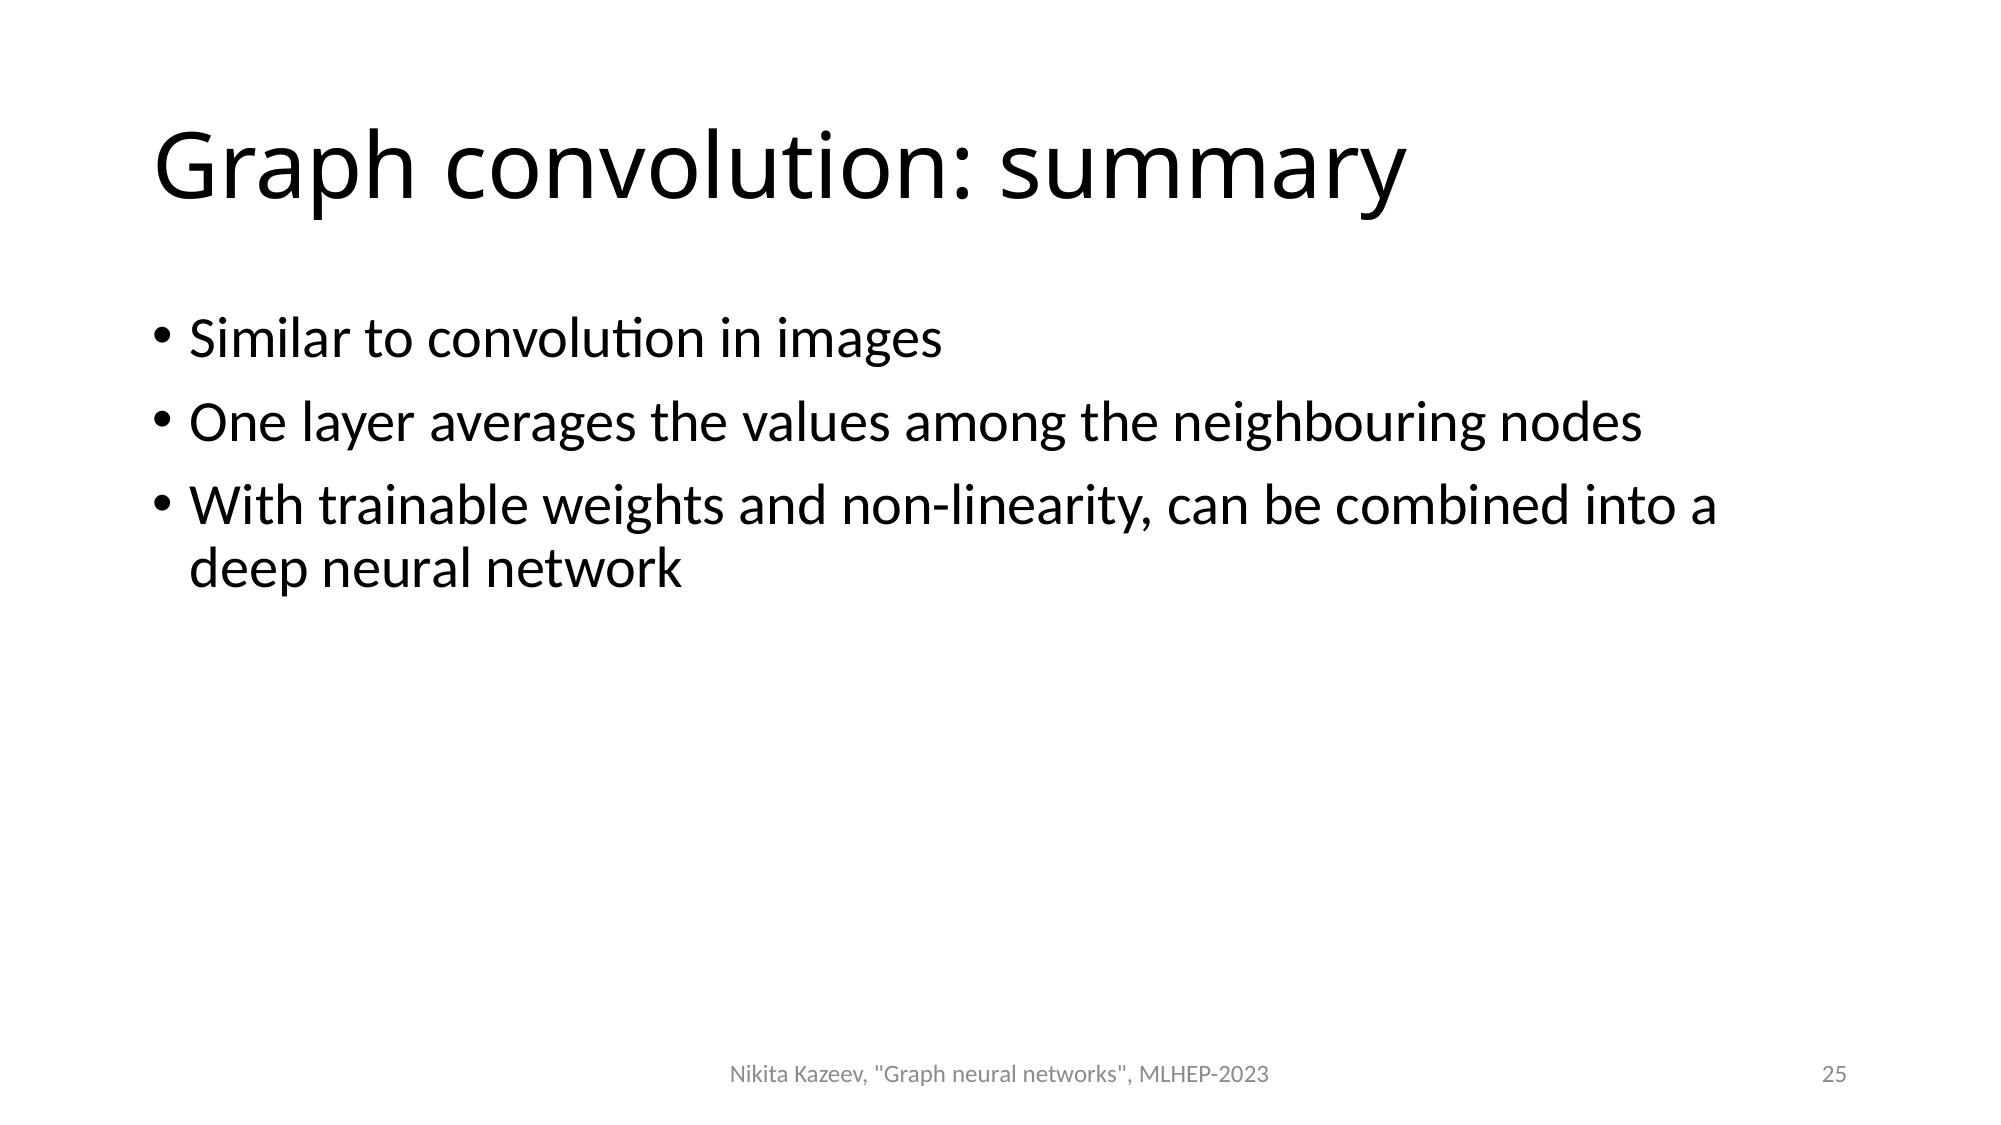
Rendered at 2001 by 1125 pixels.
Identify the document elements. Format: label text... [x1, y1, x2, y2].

list Similar to convolution in images One layer averages the values among the neighbouring nodes With trainable weights and non-linearity, can be combined into a deep neural network [137, 299, 1863, 1014]
footer Nikita Kazeev, "Graph neural networks", MLHEP-2023 [662, 1042, 1338, 1103]
title Graph convolution: summary [137, 59, 1863, 278]
slide_number 25 [1412, 1042, 1863, 1103]
